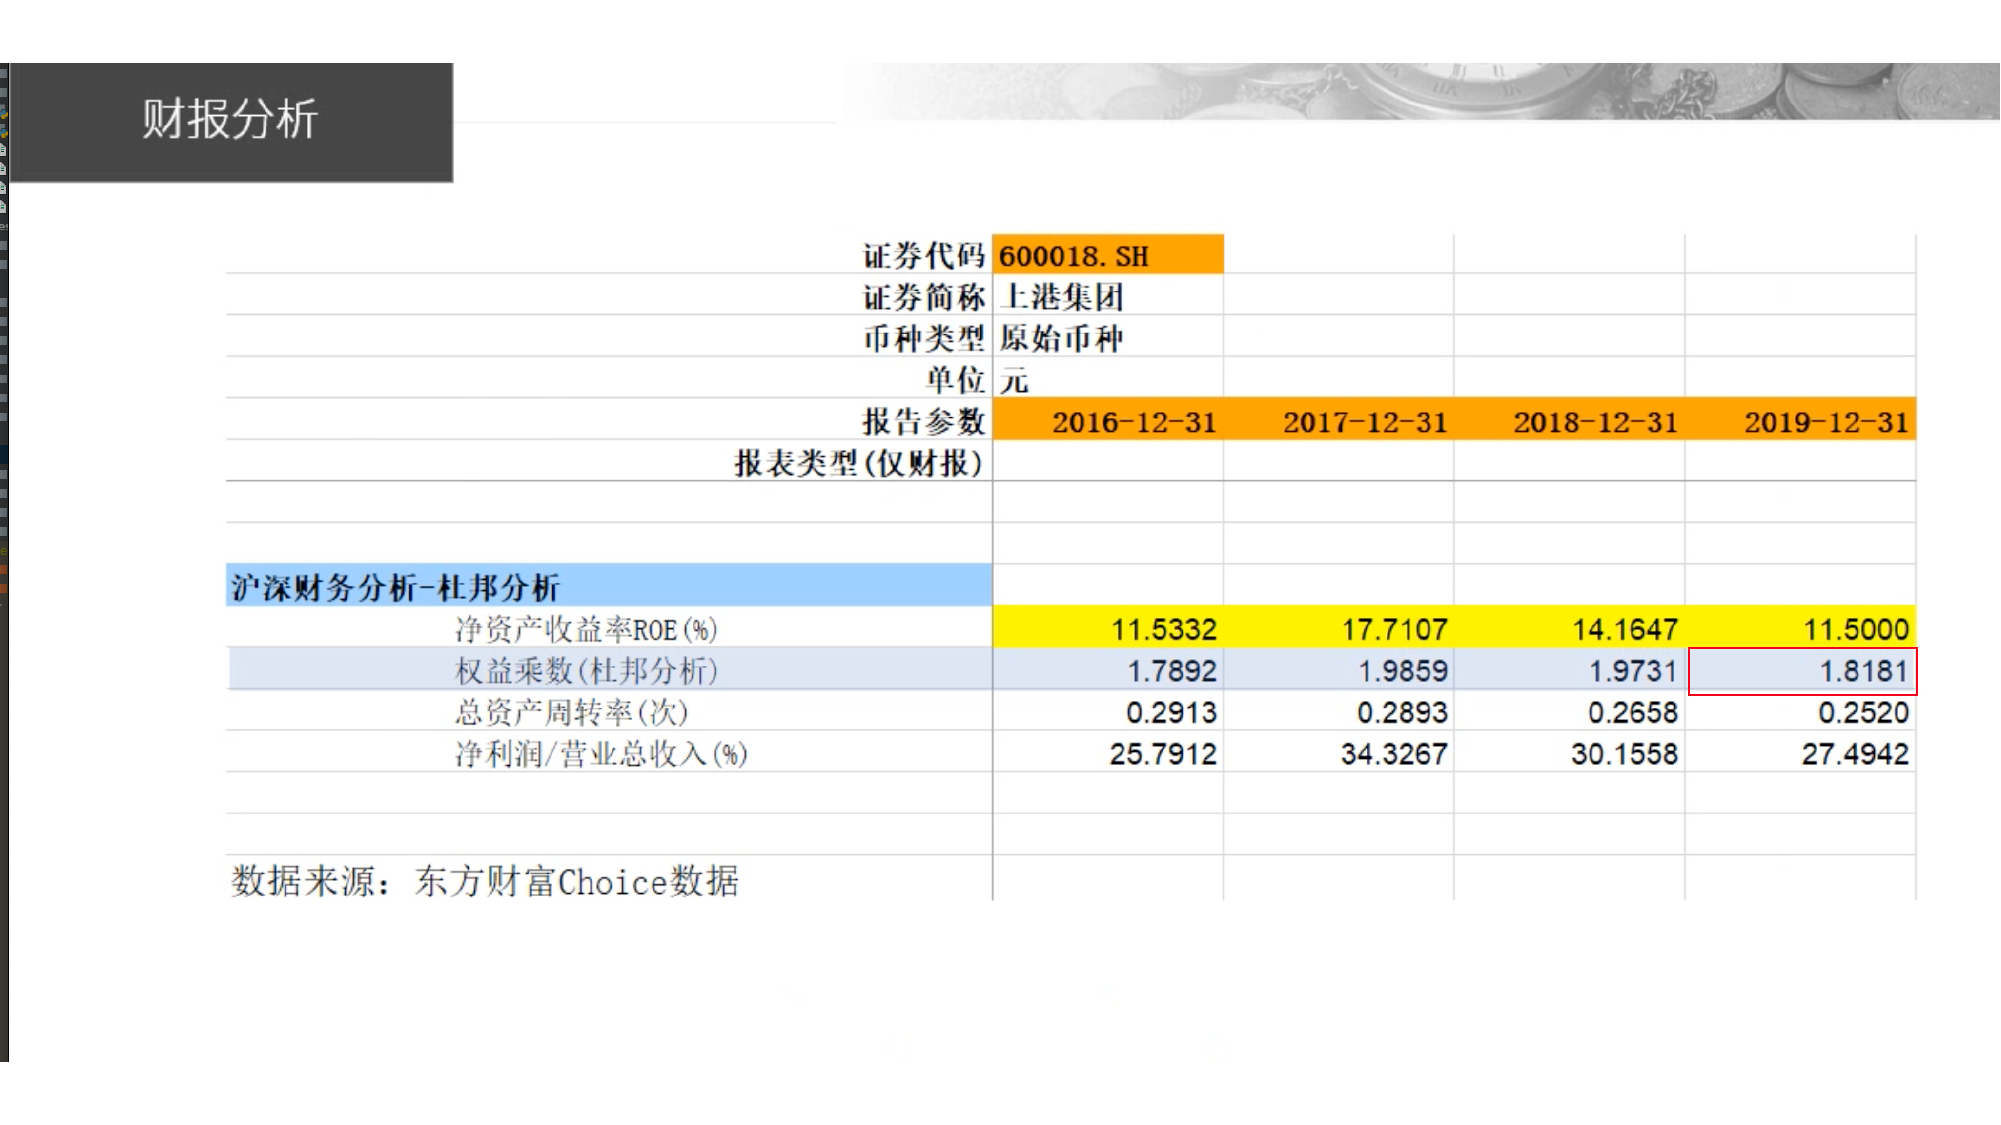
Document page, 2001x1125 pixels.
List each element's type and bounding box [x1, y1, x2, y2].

picture [0, 63, 2000, 1062]
